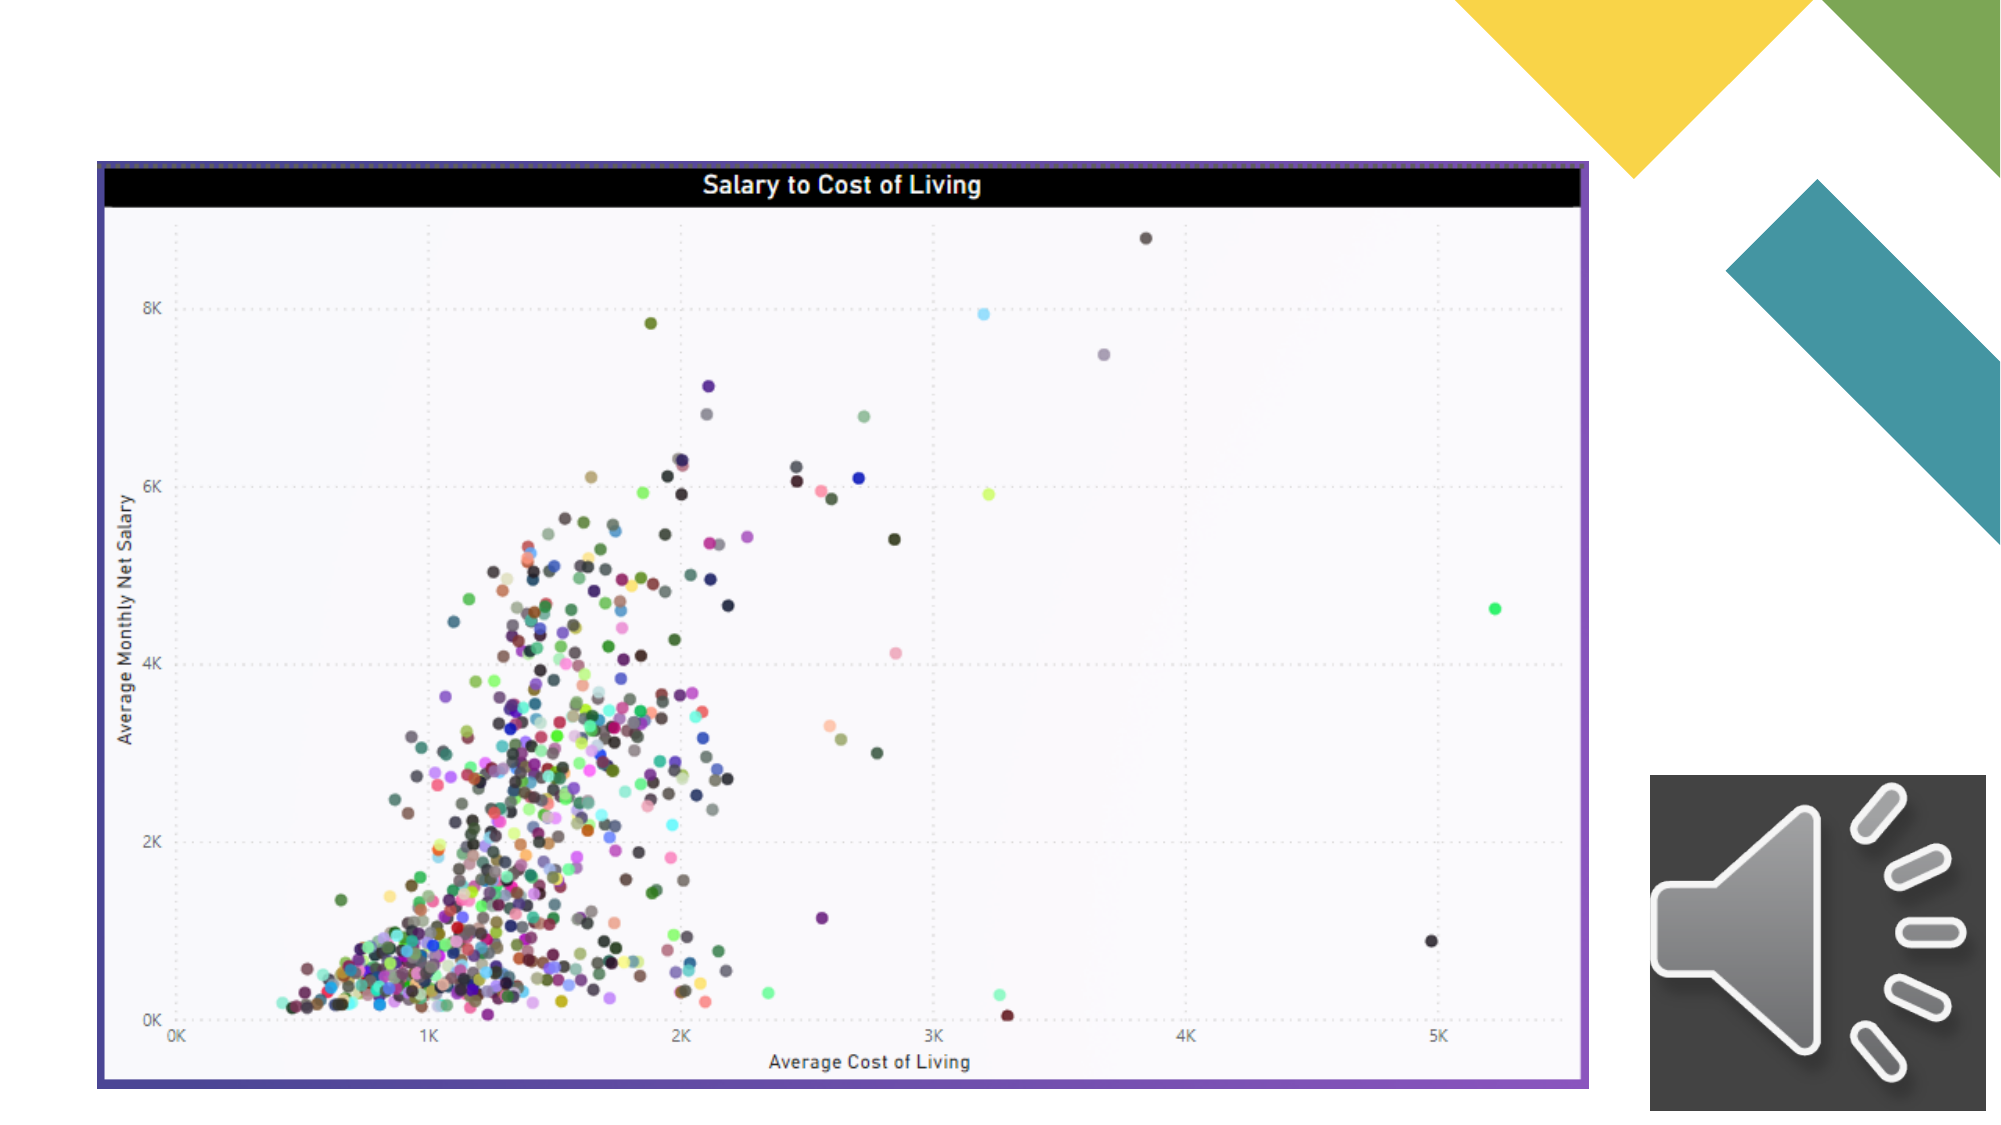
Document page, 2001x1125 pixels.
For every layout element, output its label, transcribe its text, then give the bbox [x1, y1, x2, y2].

title Map View [97, 32, 1898, 291]
picture [1648, 773, 1987, 1112]
picture [97, 161, 1589, 1089]
